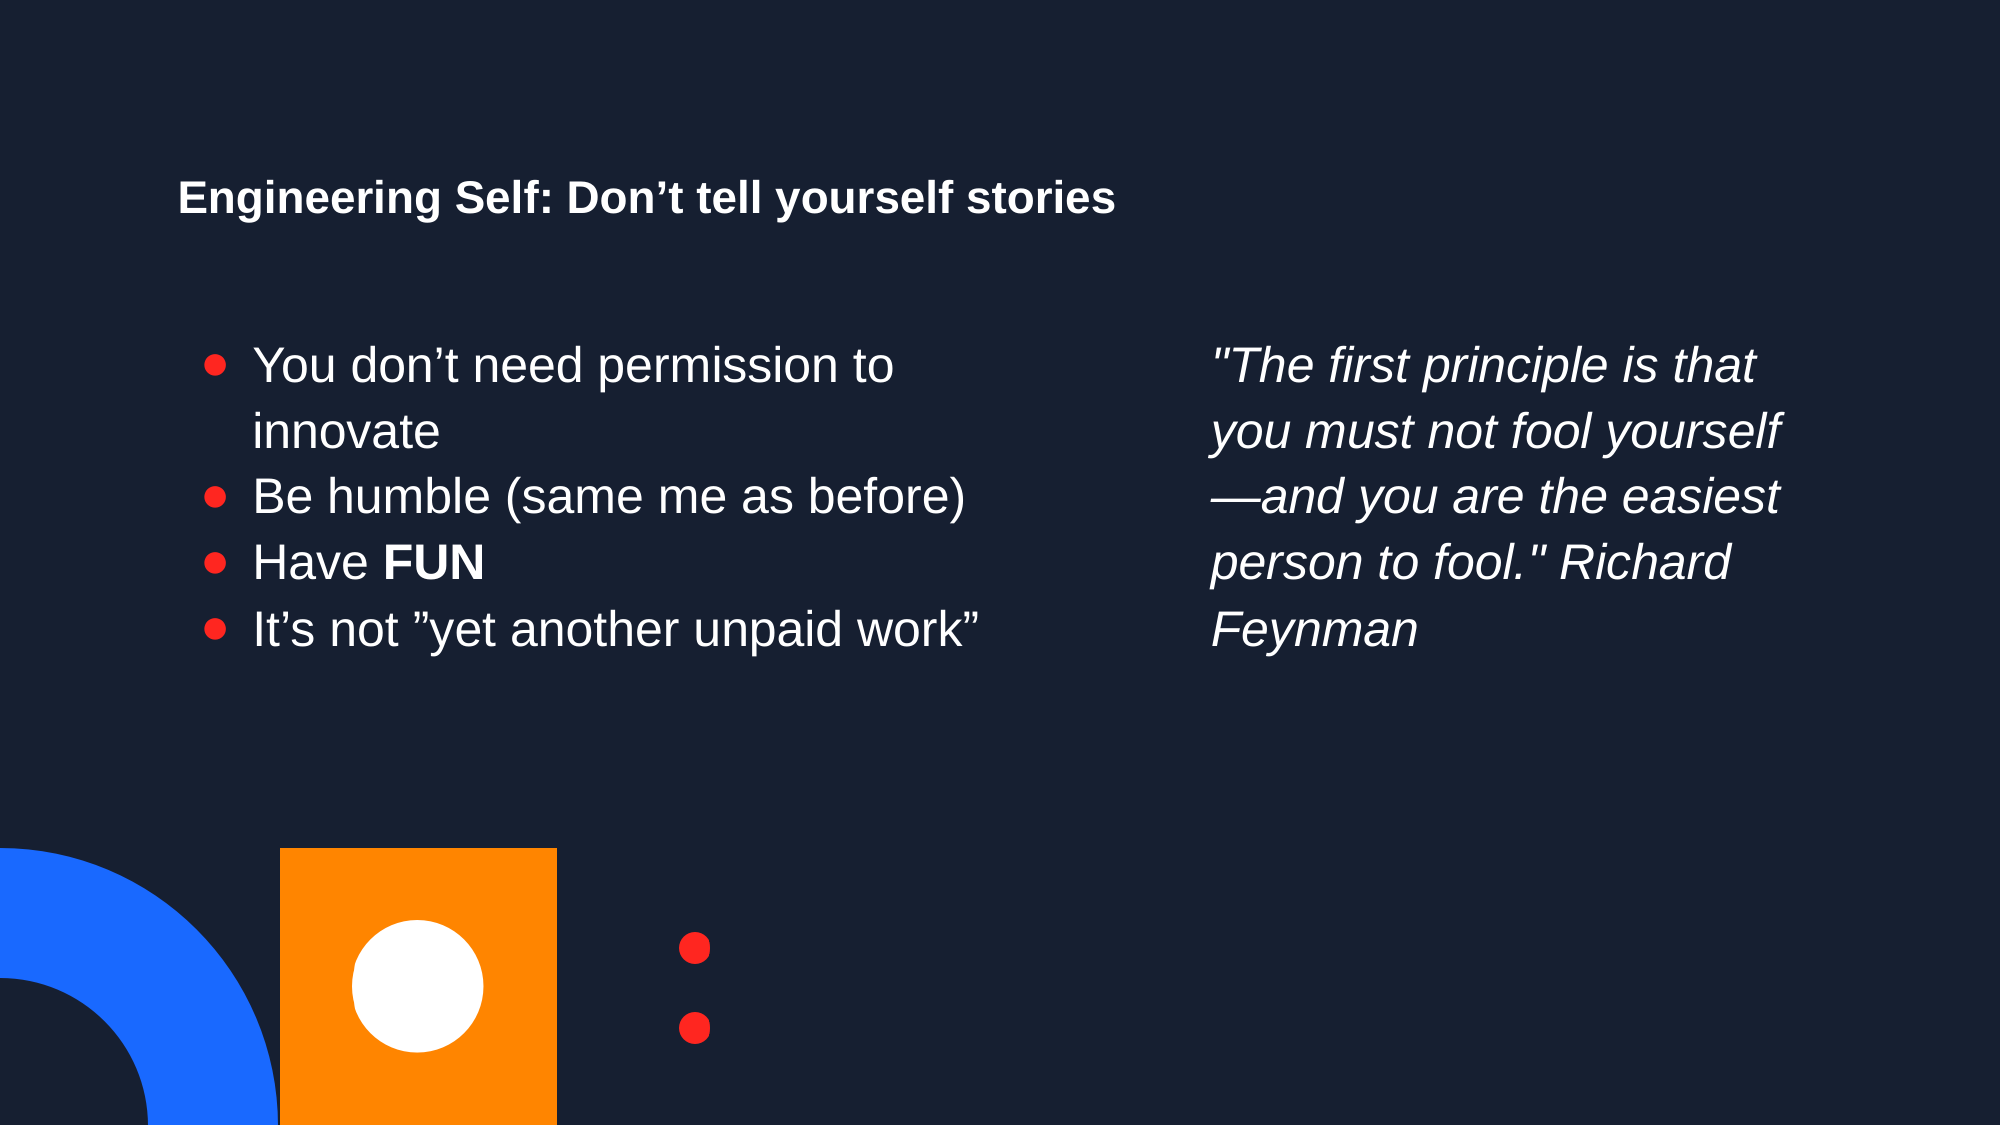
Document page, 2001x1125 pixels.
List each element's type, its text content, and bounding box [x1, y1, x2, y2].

list You don’t need permission to innovate Be humble (same me as before) Have FUN It’s not ”yet another unpaid work” [162, 311, 1005, 692]
list "The first principle is that you must not fool yourself—and you are the easiest person to fool." Richard Feynman [1172, 311, 1838, 832]
subtitle Engineering Self: Don’t tell yourself stories [162, 152, 1163, 271]
picture [0, 848, 710, 1125]
